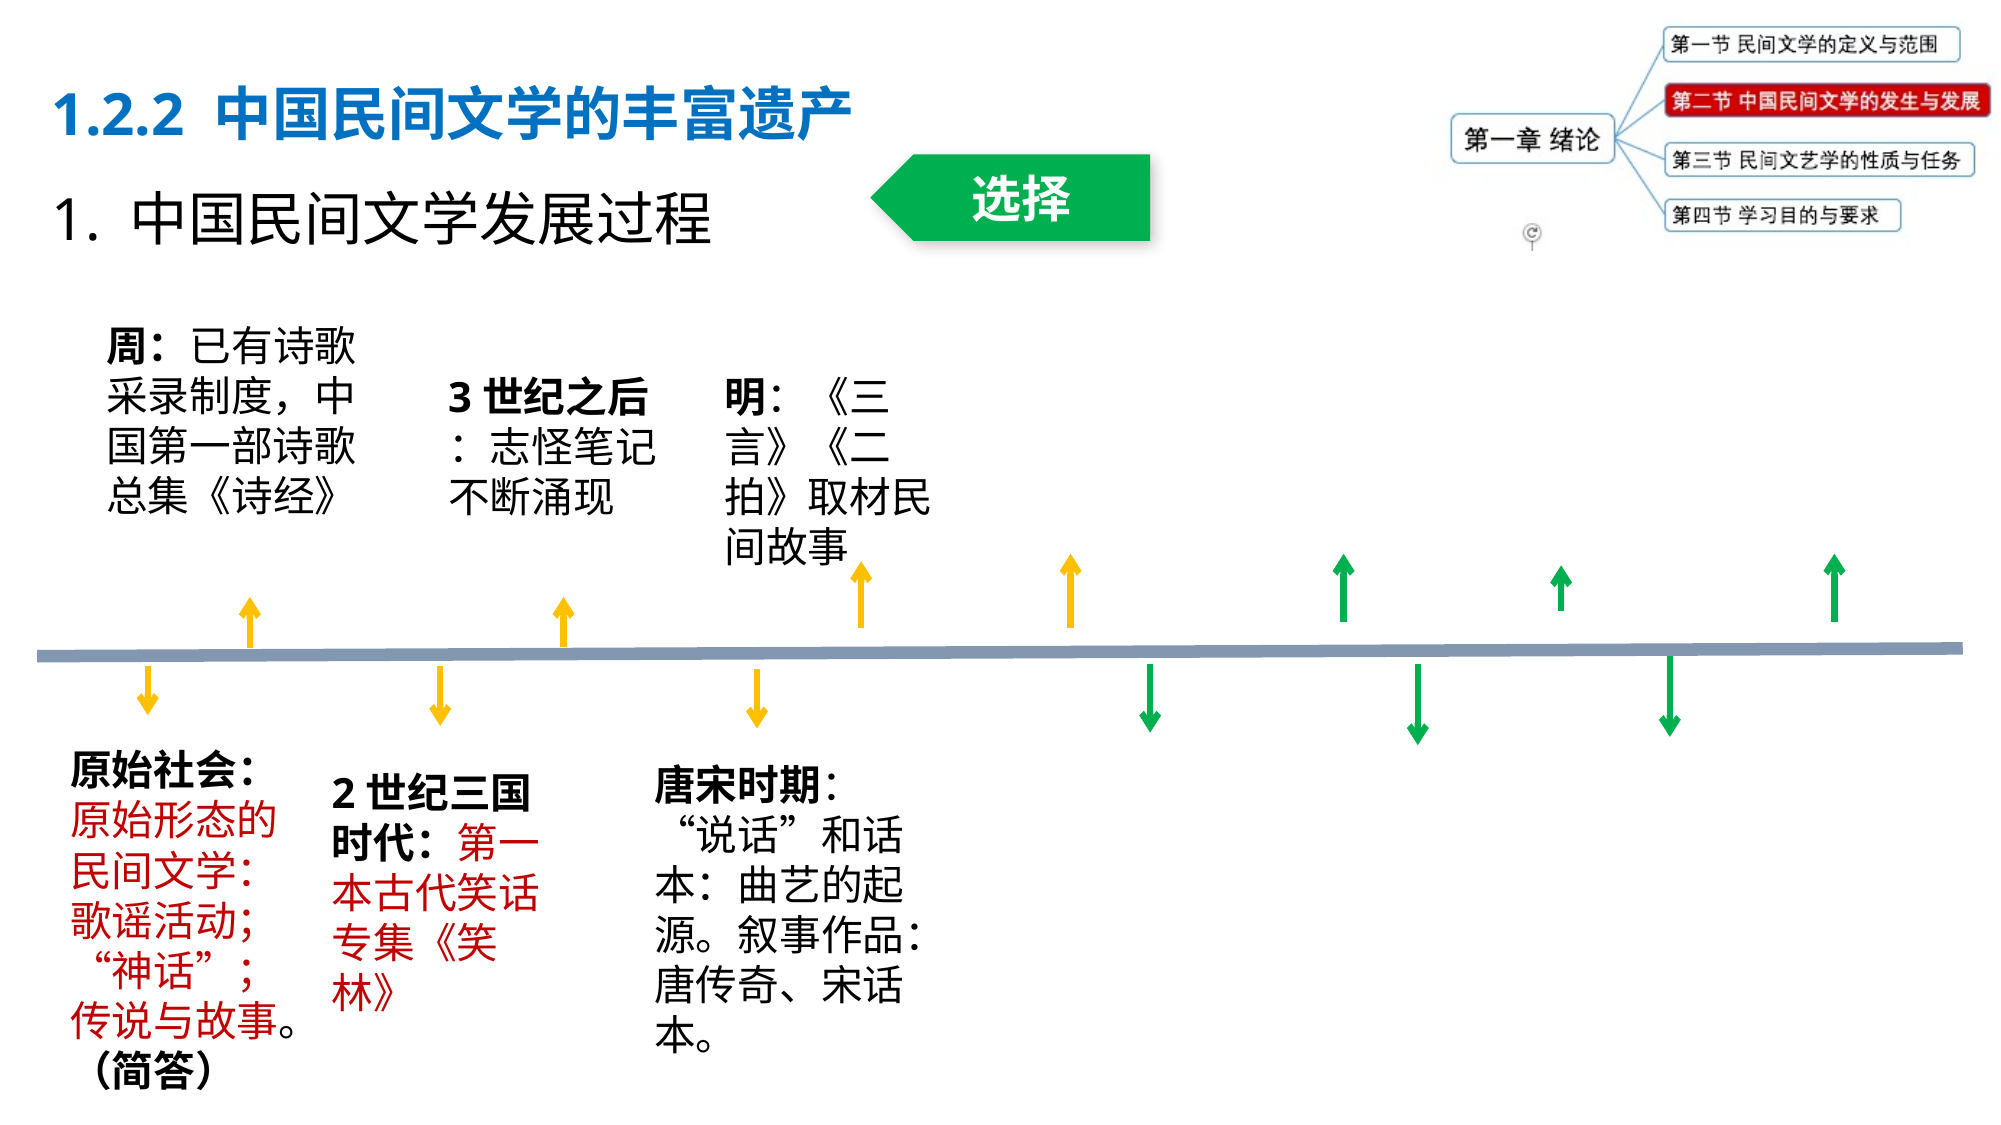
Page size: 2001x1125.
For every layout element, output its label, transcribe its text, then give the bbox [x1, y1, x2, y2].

text_box 3世纪之后 ：志怪笔记不断涌现 [433, 363, 694, 528]
text_box 选择 [868, 153, 1152, 242]
text_box 原始社会：原始形态的民间文学：歌谣活动； “神话”；传说与故事。（简答） [55, 736, 317, 1102]
text_box 2世纪三国时代：第一本古代笑话专集《笑林》 [316, 759, 564, 1070]
picture [1431, 0, 2000, 251]
text_box 1.2.2 中国民间文学的丰富遗产 1. 中国民间文学发展过程 [37, 34, 1290, 260]
text_box 唐宋时期：“说话”和话本：曲艺的起源。叙事作品：唐传奇、宋话本。 [639, 751, 957, 1067]
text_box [37, 648, 1963, 657]
text_box 明：《三言》《二拍》取材民间故事 [709, 363, 957, 578]
text_box 周：已有诗歌采录制度，中国第一部诗歌总集《诗经》 [91, 312, 409, 528]
